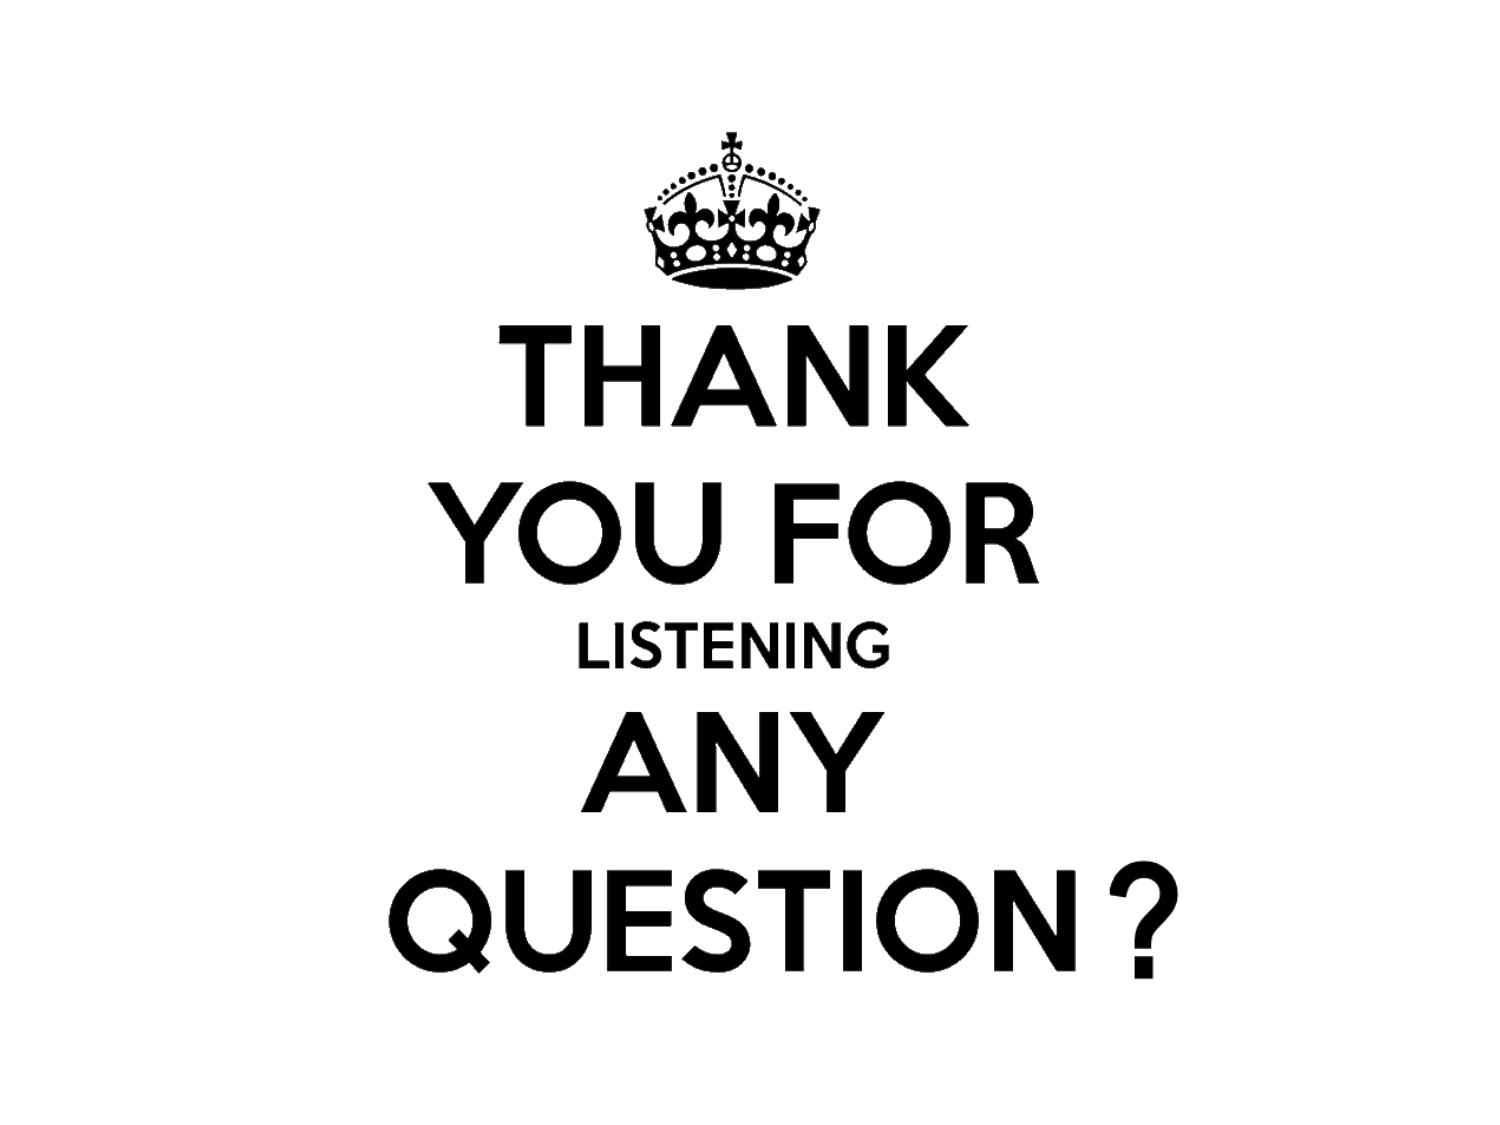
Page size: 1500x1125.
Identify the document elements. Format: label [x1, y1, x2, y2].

picture [371, 125, 1189, 996]
